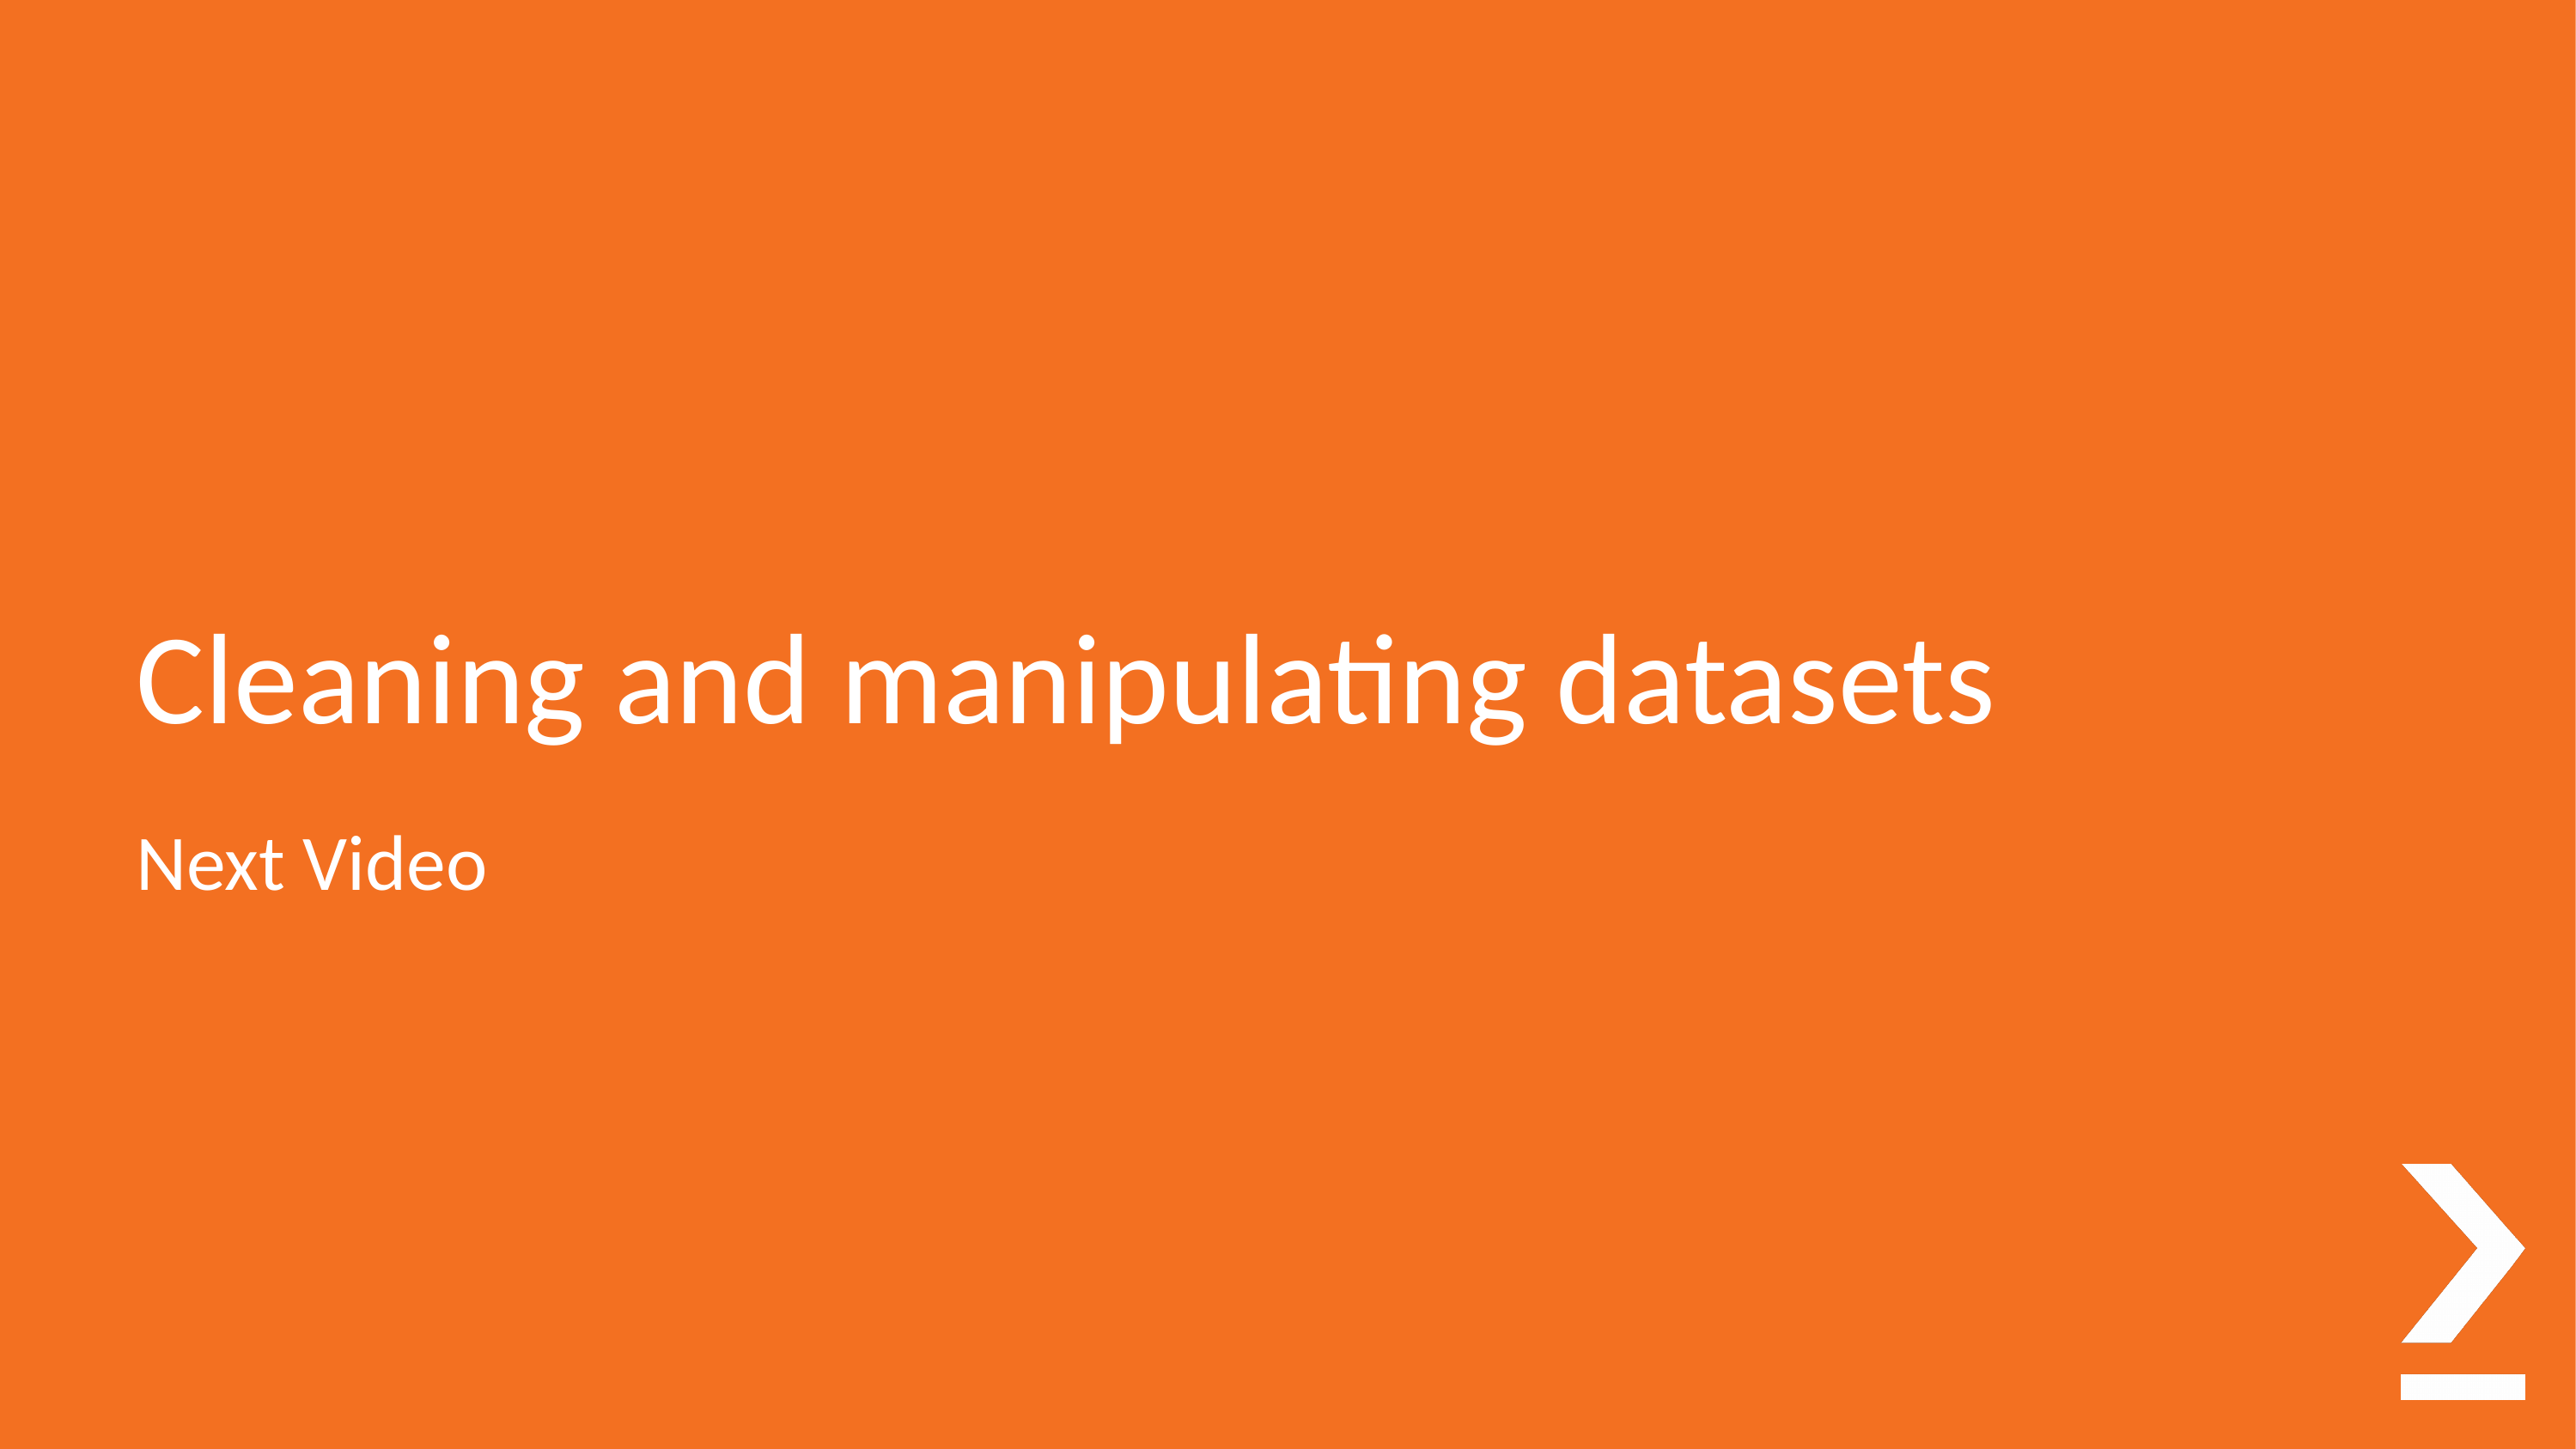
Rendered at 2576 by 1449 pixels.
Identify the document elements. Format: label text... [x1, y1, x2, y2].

subtitle Next Video [110, 785, 2427, 908]
picture [2401, 1164, 2525, 1400]
title Cleaning and manipulating datasets [110, 512, 2427, 776]
